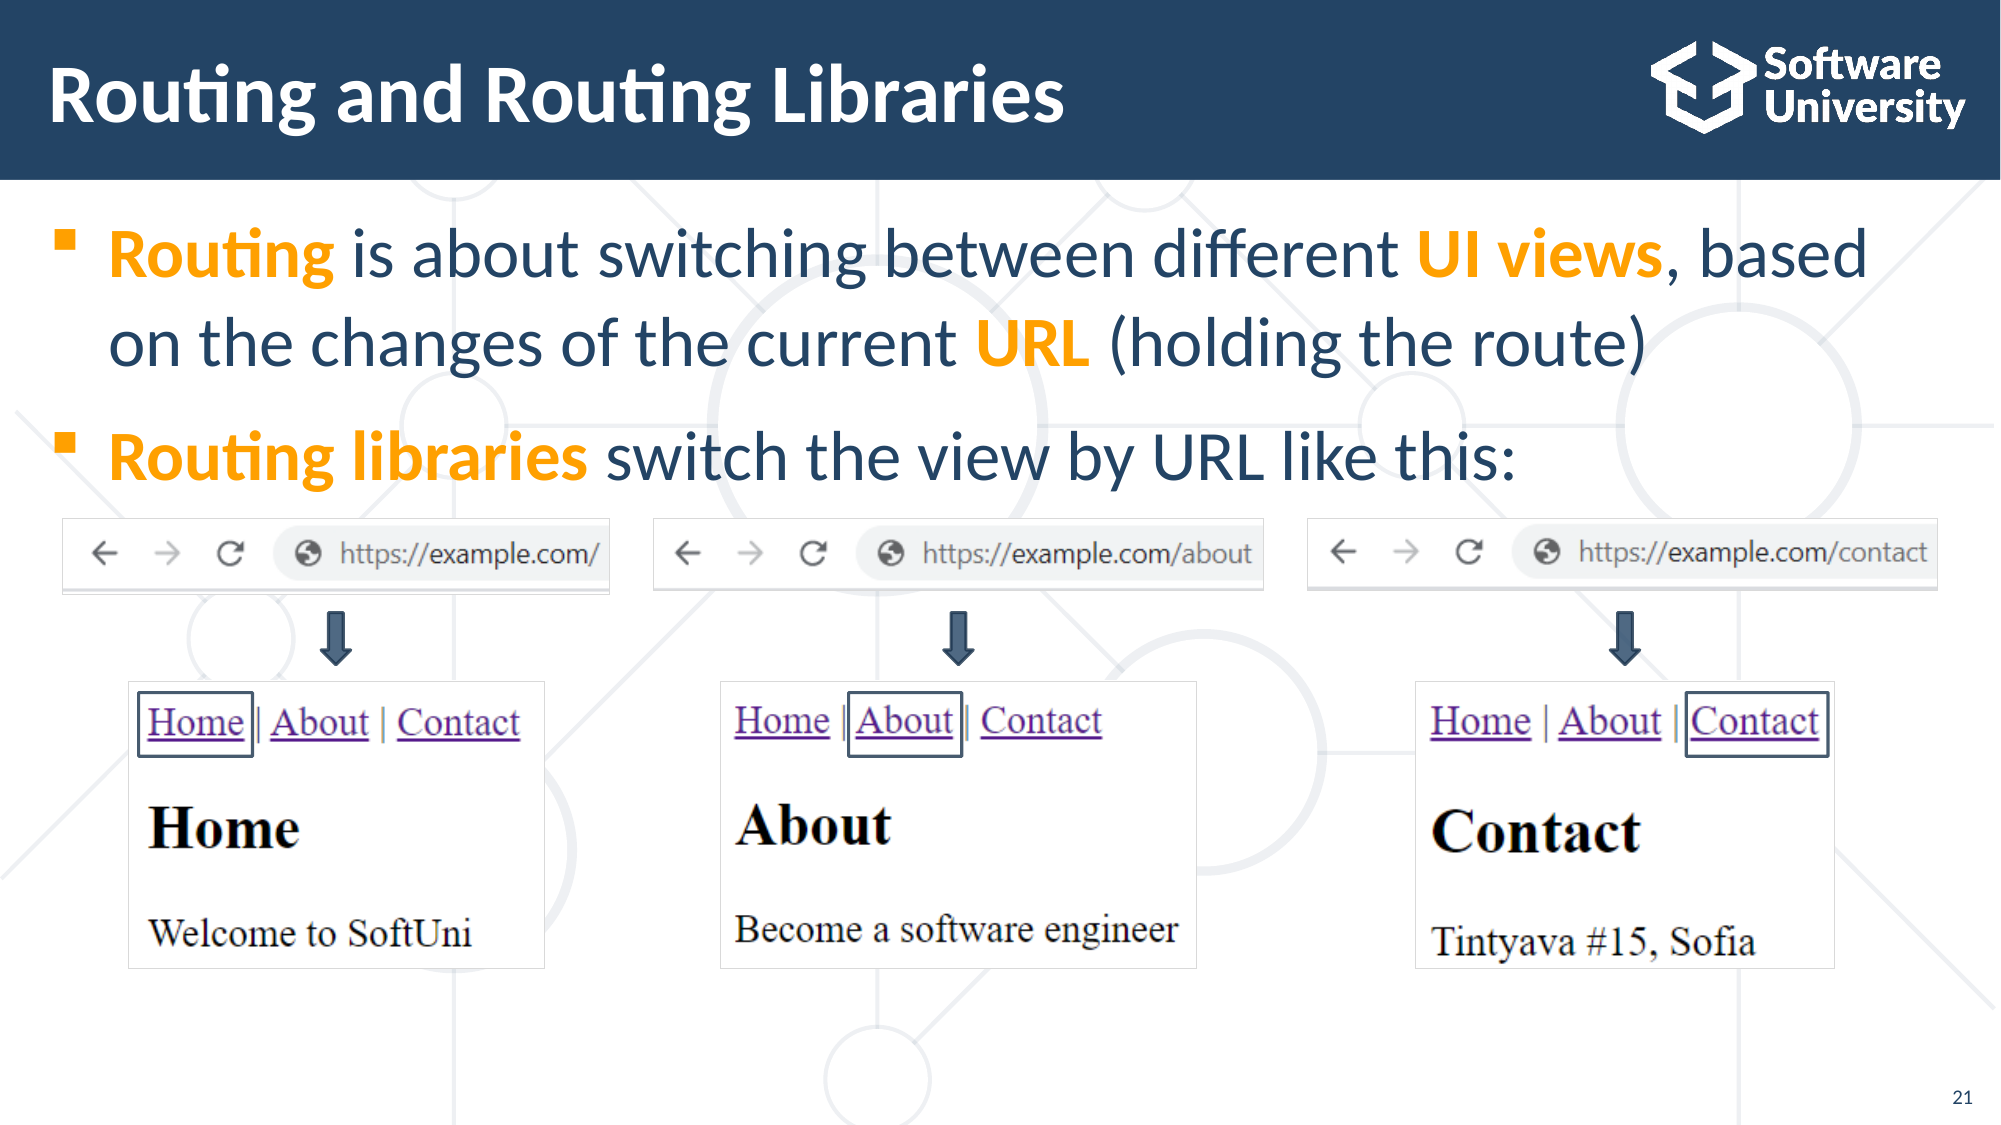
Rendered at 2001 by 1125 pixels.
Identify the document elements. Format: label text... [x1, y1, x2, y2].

slide_number 21 [1927, 1067, 1989, 1117]
list Routing is about switching between different UI views, based on the changes of the current URL (holding the route) Routing libraries switch the view by URL like this: [31, 196, 1970, 1104]
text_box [62, 517, 610, 969]
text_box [652, 517, 1265, 969]
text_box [1307, 517, 1938, 969]
title Routing and Routing Libraries [31, 16, 1625, 162]
picture [1651, 41, 1966, 134]
